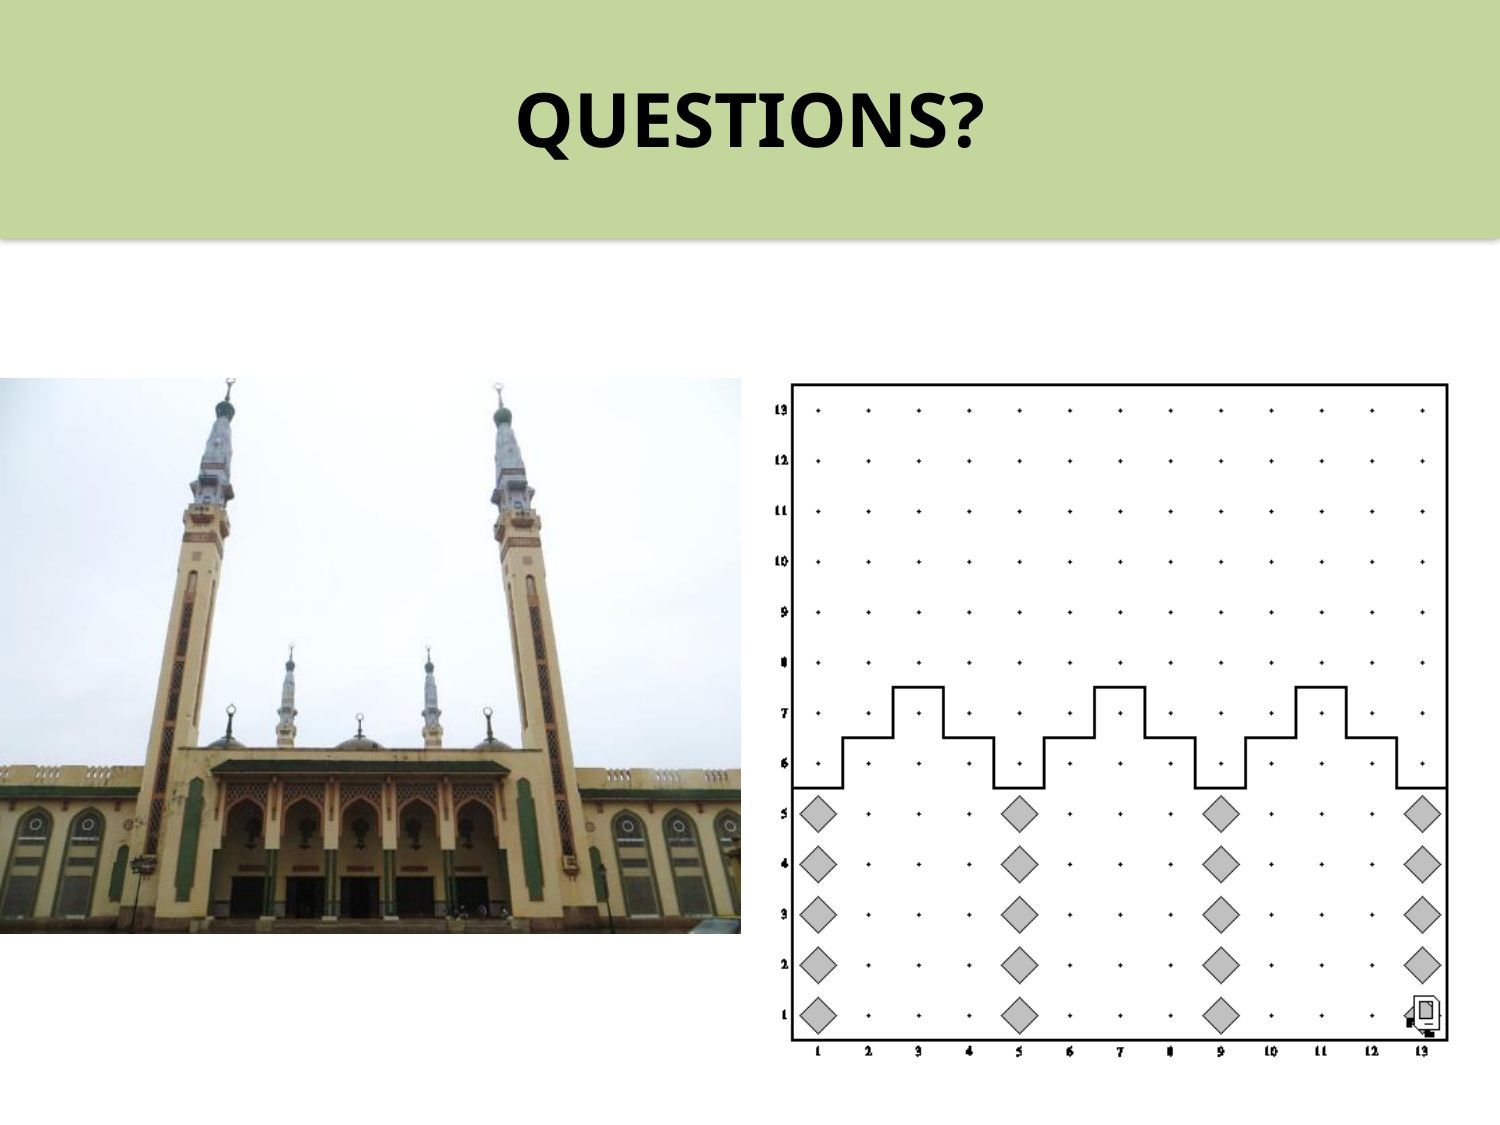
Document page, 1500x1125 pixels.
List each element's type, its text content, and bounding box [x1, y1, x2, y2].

picture [0, 378, 741, 934]
text_box QUESTIONS? [0, 0, 1500, 242]
picture [759, 378, 1457, 1060]
